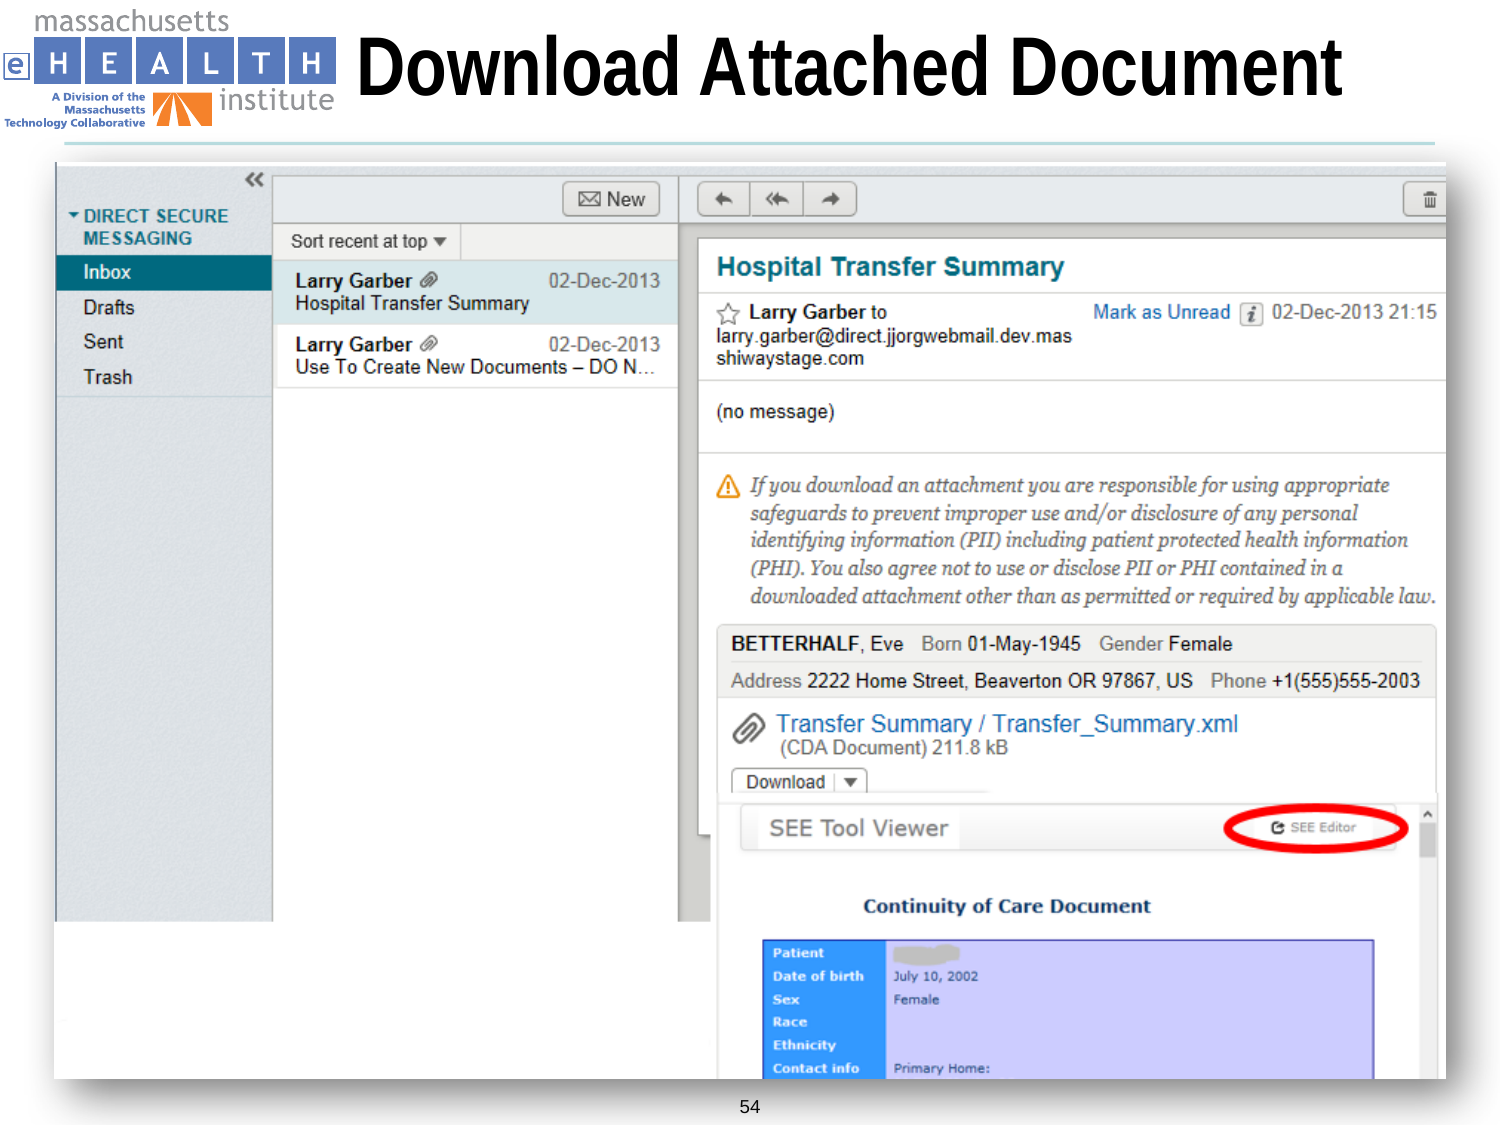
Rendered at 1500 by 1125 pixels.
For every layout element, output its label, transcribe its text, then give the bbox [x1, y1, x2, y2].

picture [54, 162, 1446, 1079]
title Download Attached Document [341, 0, 1500, 125]
